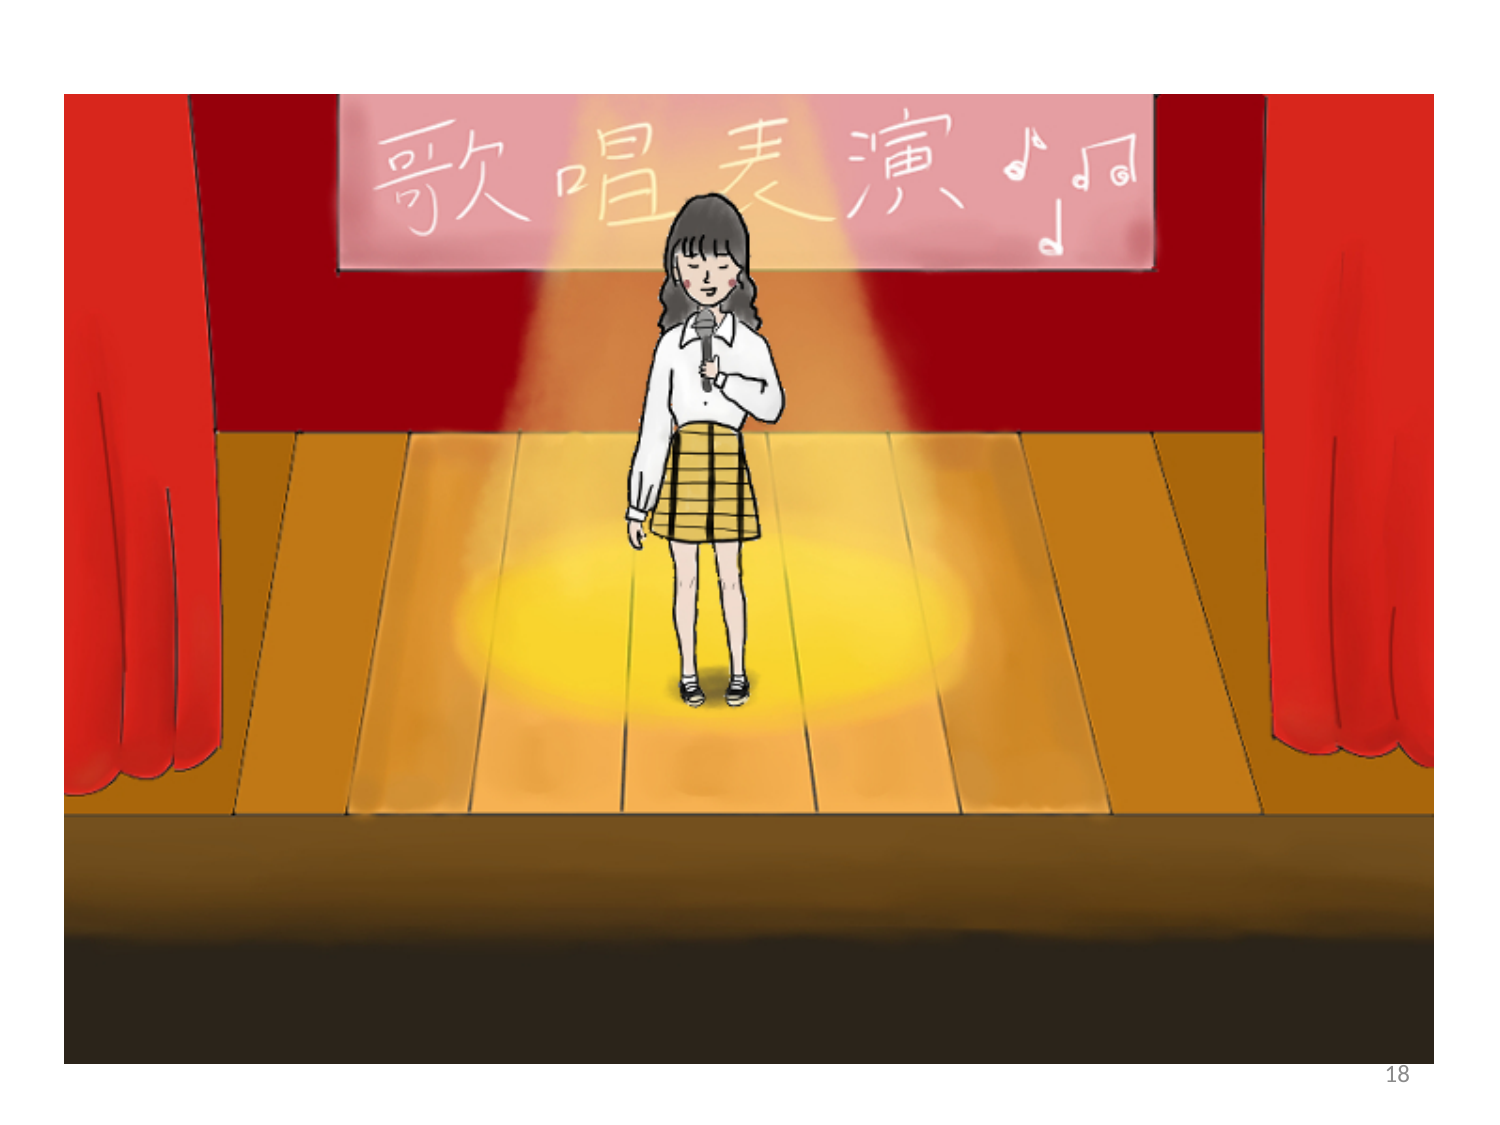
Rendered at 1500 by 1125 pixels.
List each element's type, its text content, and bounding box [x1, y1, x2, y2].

picture [64, 94, 1434, 1064]
slide_number 18 [1074, 1070, 1425, 1103]
